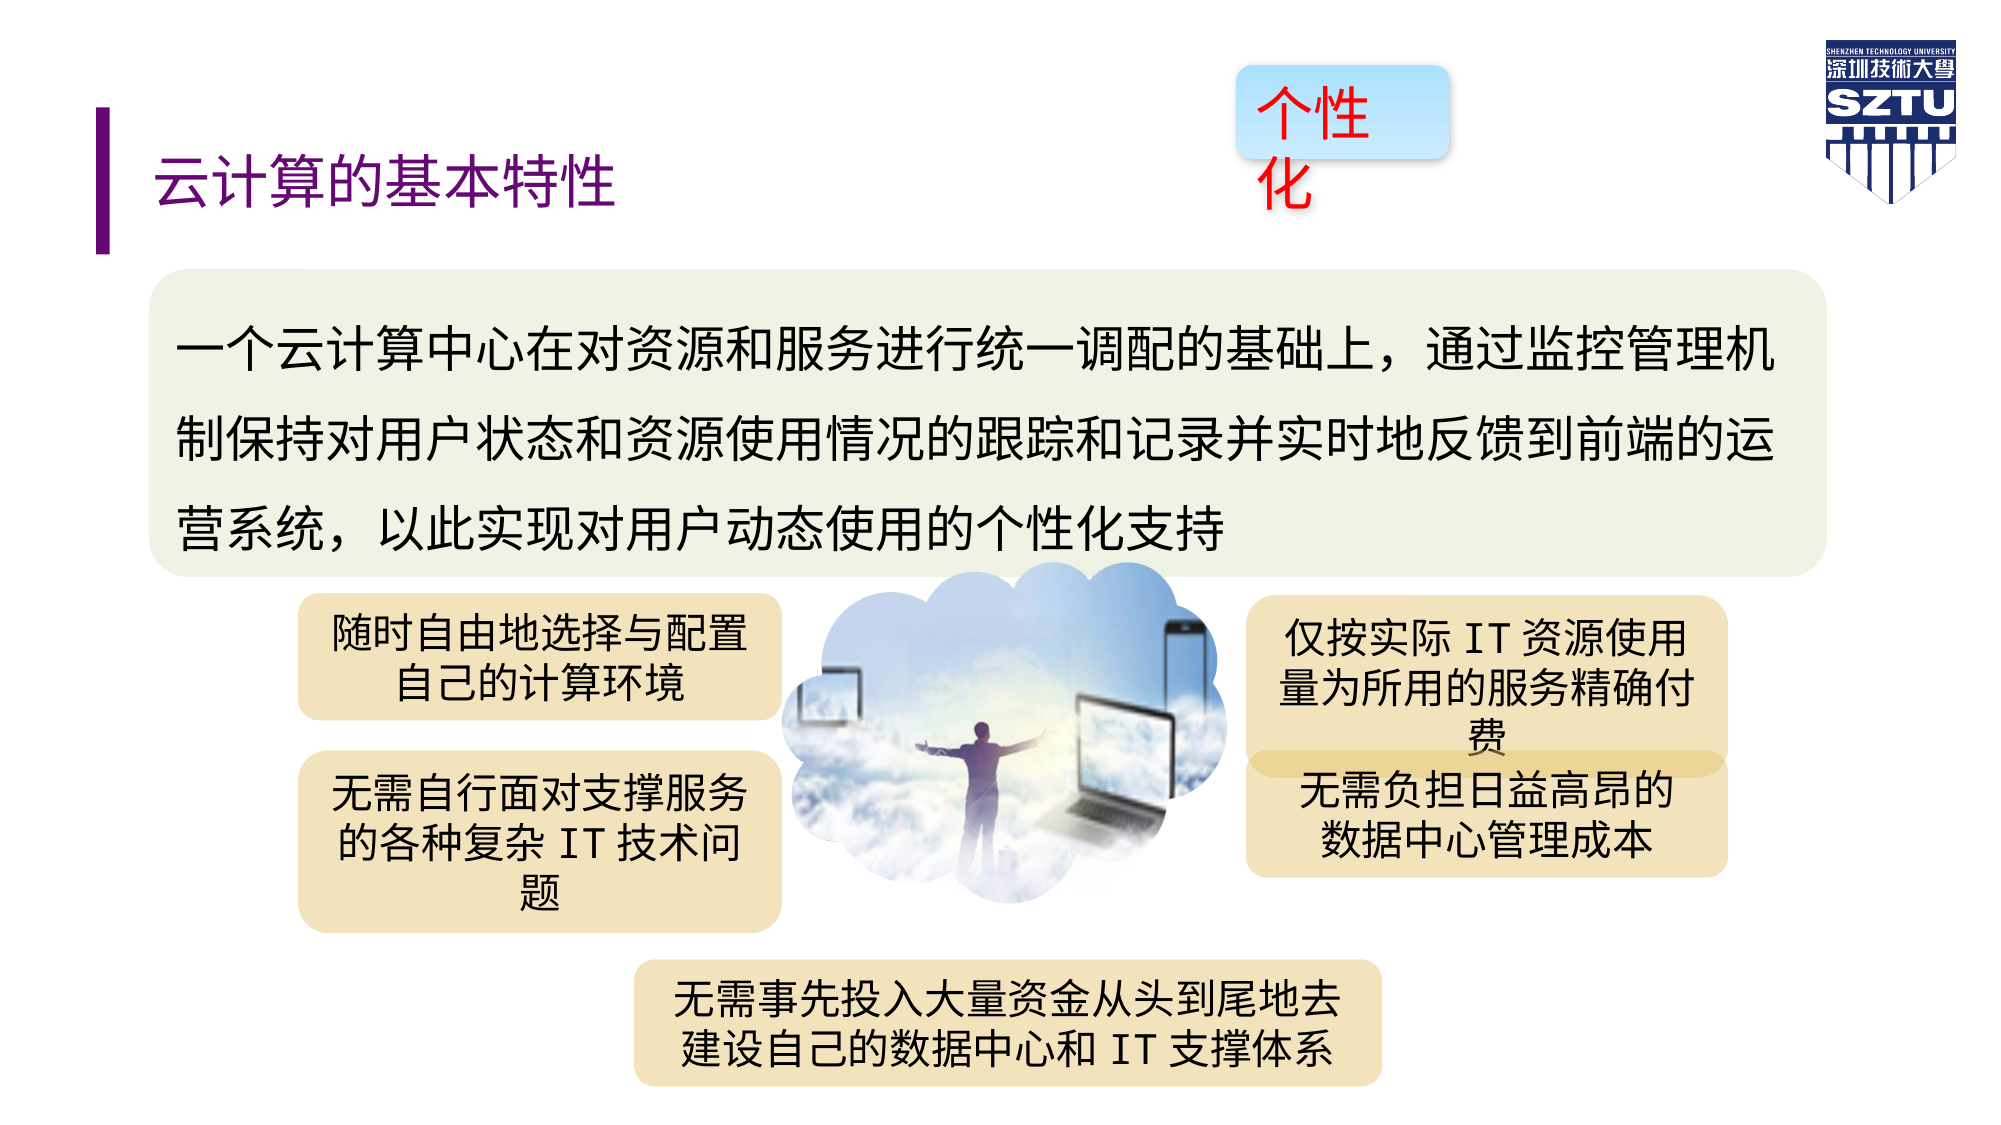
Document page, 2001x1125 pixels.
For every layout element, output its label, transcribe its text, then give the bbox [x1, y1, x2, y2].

picture [1803, 34, 1979, 210]
picture [781, 561, 1229, 905]
text_box 随时自由地选择与配置自己的计算环境 [297, 593, 775, 721]
text_box 个性化 [1236, 64, 1450, 159]
text_box 无需自行面对支撑服务的各种复杂IT技术问题 [297, 750, 781, 934]
text_box 一个云计算中心在对资源和服务进行统一调配的基础上，通过监控管理机制保持对用户状态和资源使用情况的跟踪和记录并实时地反馈到前端的运营系统，以此实现对用户动态使用的个性化支持 [148, 268, 1827, 577]
text_box 无需负担日益高昂的 数据中心管理成本 [1245, 750, 1729, 878]
text_box 无需事先投入大量资金从头到尾地去建设自己的数据中心和IT支撑体系 [633, 959, 1383, 1087]
title 云计算的基本特性 [137, 97, 1863, 264]
text_box 仅按实际IT资源使用量为所用的服务精确付费 [1245, 594, 1729, 760]
